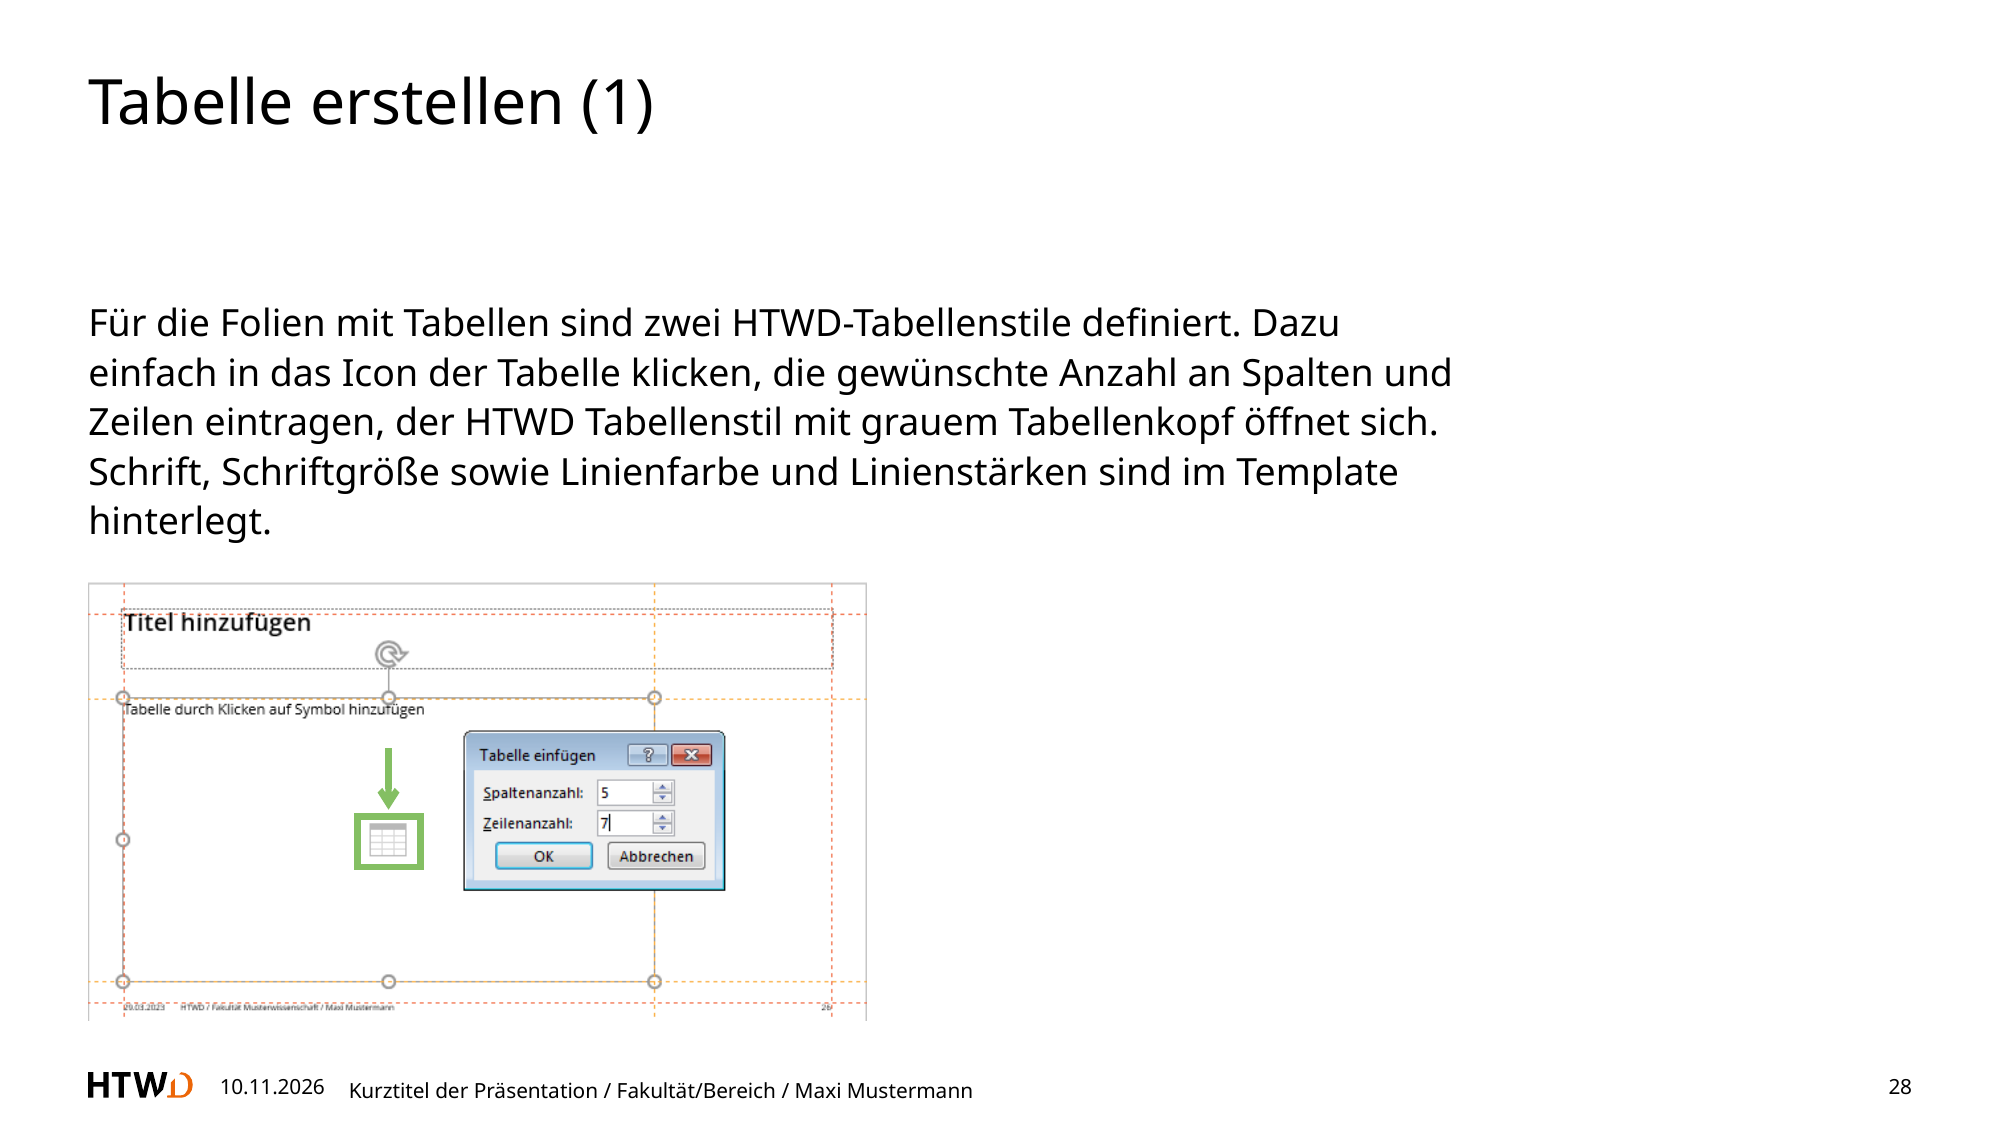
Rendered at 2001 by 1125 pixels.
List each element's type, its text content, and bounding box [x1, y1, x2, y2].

picture [88, 582, 867, 1021]
footer Kurztitel der Präsentation / Fakultät/Bereich / Maxi Mustermann [348, 1072, 1767, 1103]
title Tabelle erstellen (1) [88, 61, 1912, 210]
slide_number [210, 1072, 335, 1103]
slide_number 28 [1823, 1072, 1913, 1103]
list Für die Folien mit Tabellen sind zwei HTWD-Tabellenstile definiert. Dazu einfach in das Icon der Tabelle klicken, die gewünschte Anzahl an Spalten und Zeilen eintragen, der HTWD Tabellenstil mit grauem Tabellenkopf öffnet sich. Schrift, Schriftgröße sowie Linienfarbe und Linienstärken sind im Template hinterlegt. [88, 294, 1455, 1021]
